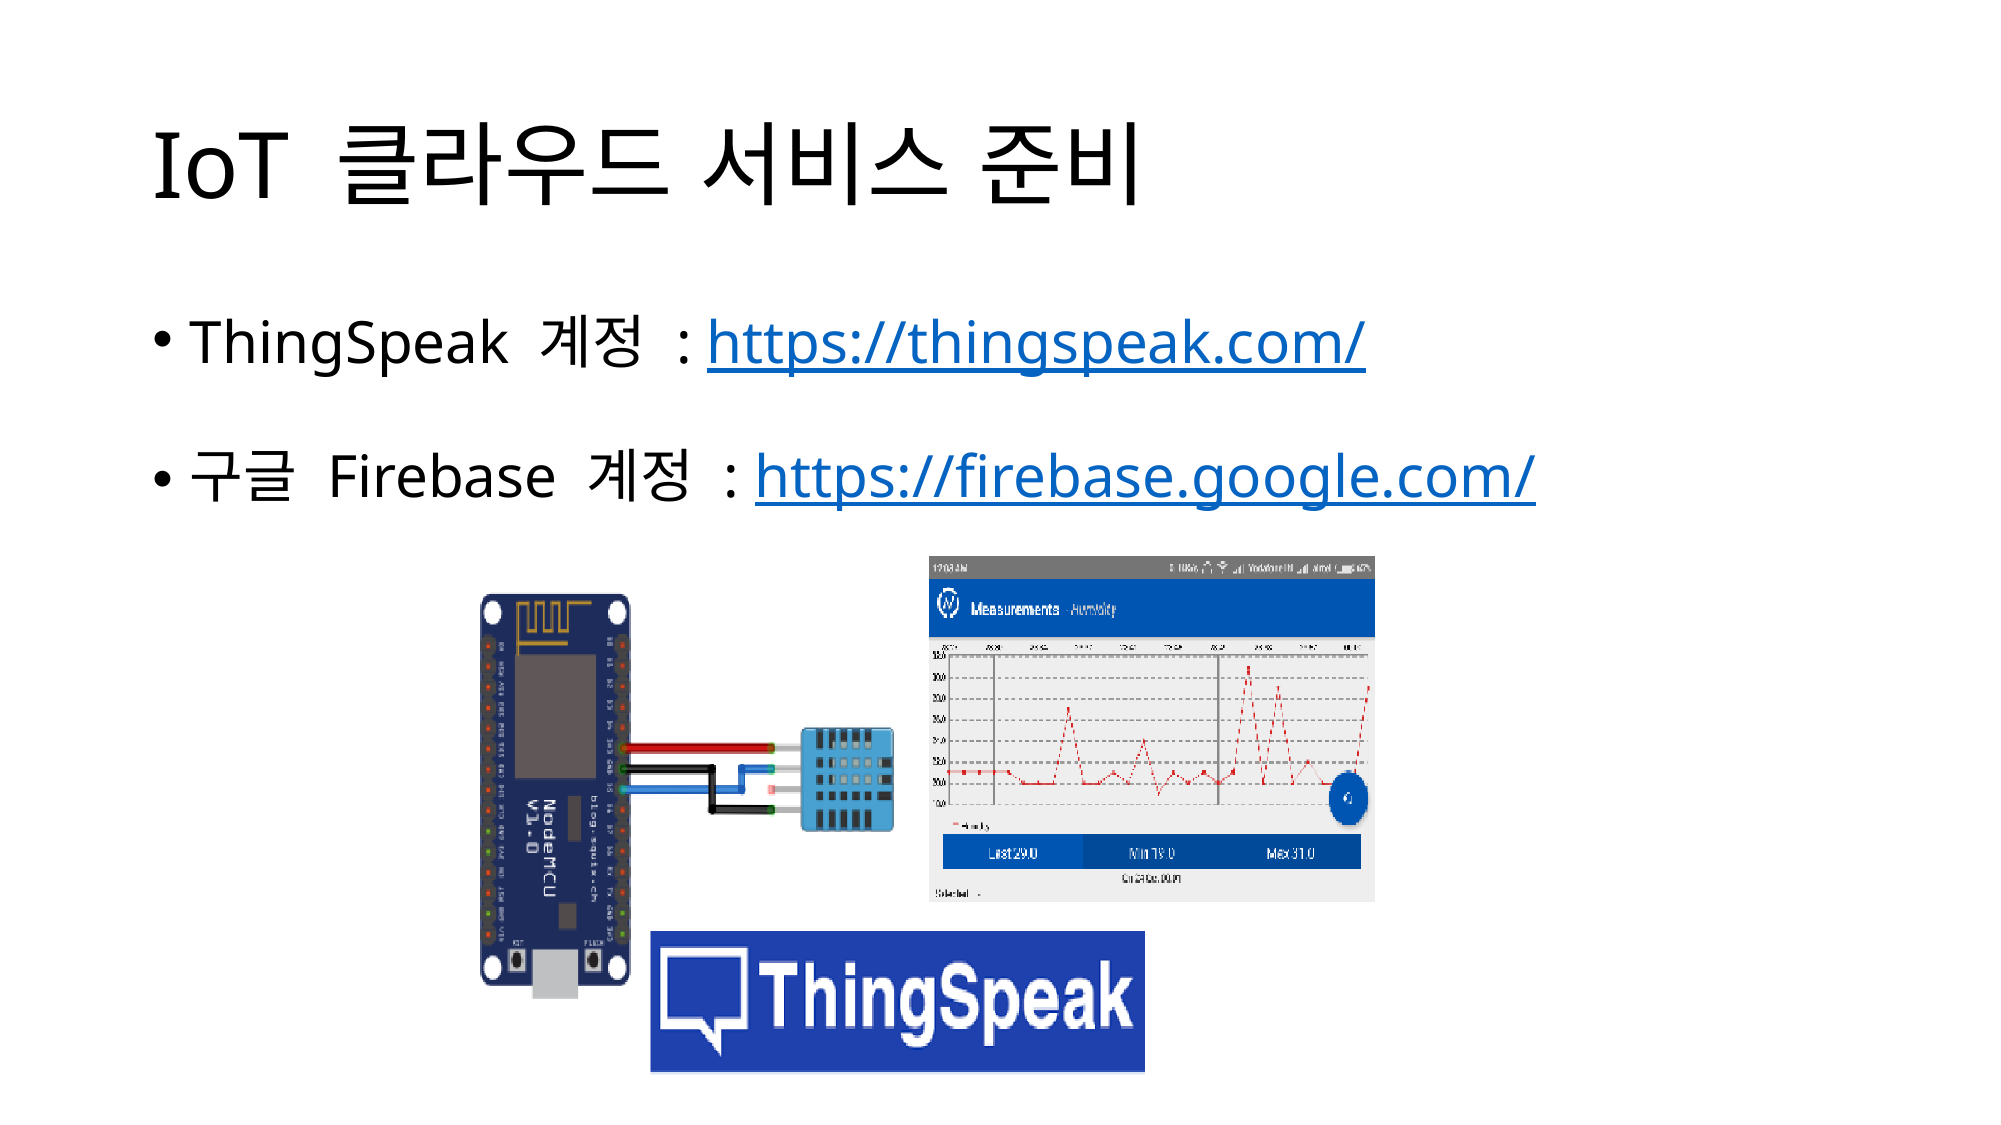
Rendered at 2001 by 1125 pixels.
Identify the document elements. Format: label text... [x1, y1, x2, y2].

list ThingSpeak 계정 : https://thingspeak.com/ 구글 Firebase 계정 : https://firebase.google.com/ [137, 299, 1863, 1014]
title IoT 클라우드 서비스 준비 [137, 59, 1863, 278]
picture [463, 550, 1391, 1085]
